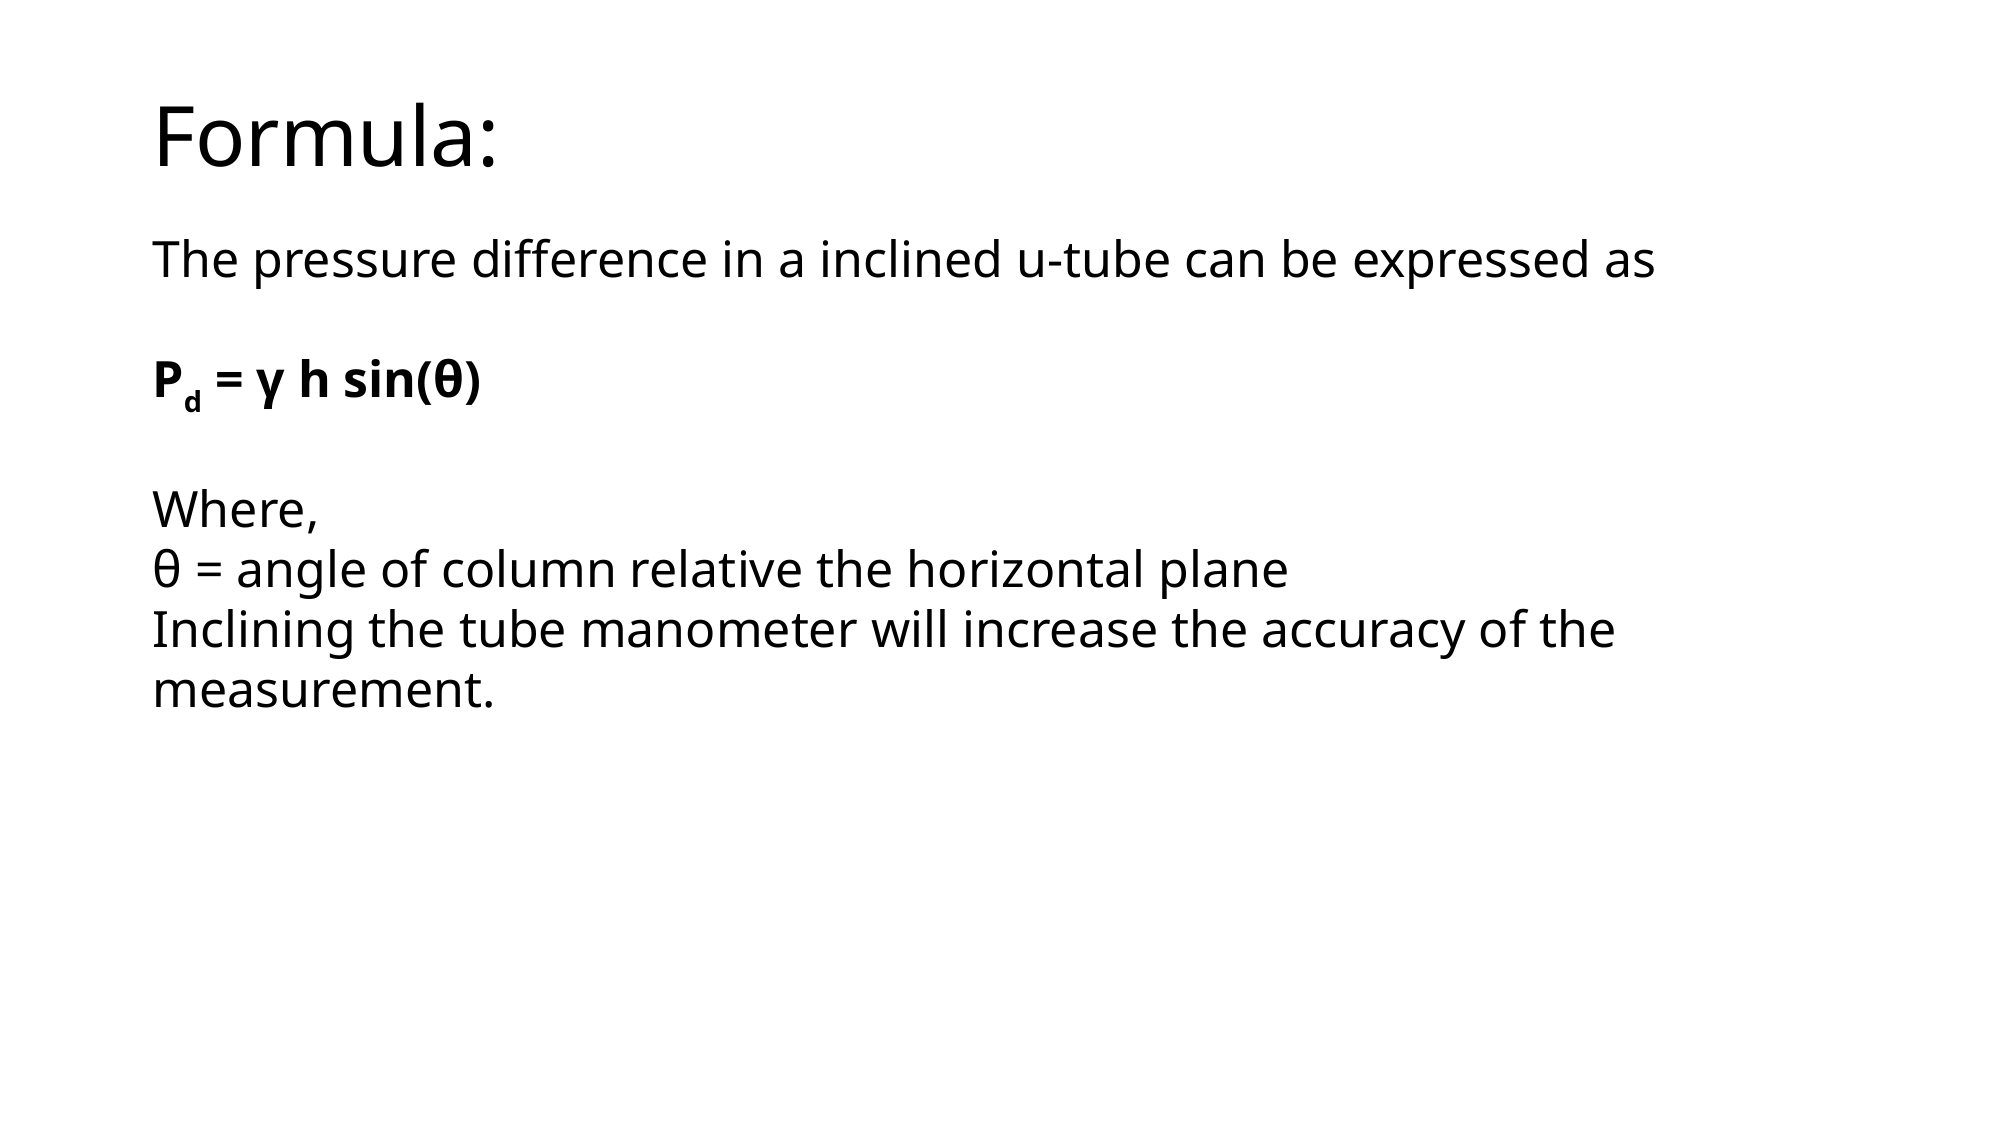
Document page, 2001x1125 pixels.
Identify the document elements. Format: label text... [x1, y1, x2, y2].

title Formula: [137, 59, 1863, 220]
list The pressure difference in a inclined u-tube can be expressed as Pd = γ h sin(θ) Where, θ = angle of column relative the horizontal plane Inclining the tube manometer will increase the accuracy of the measurement. [137, 146, 1739, 799]
